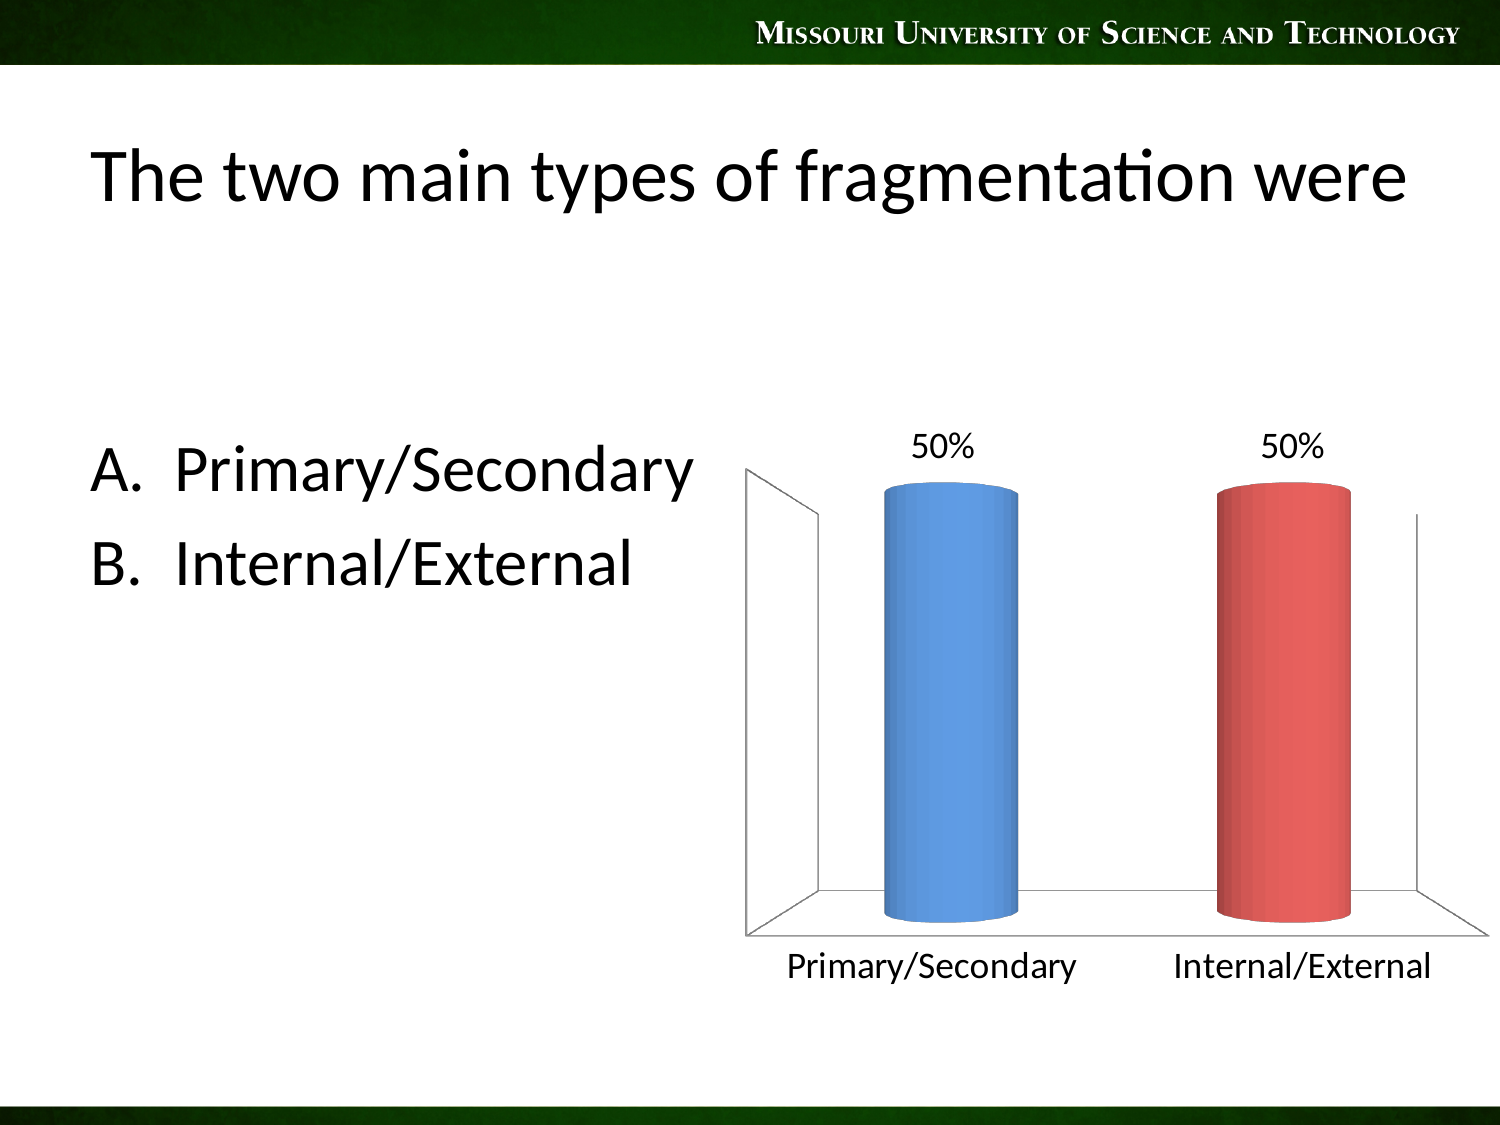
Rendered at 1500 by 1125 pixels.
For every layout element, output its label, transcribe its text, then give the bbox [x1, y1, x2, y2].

chart [739, 417, 1490, 1107]
title The two main types of fragmentation were [75, 76, 1425, 265]
list Primary/Secondary Internal/External [75, 417, 738, 1005]
picture [0, 0, 1500, 1125]
